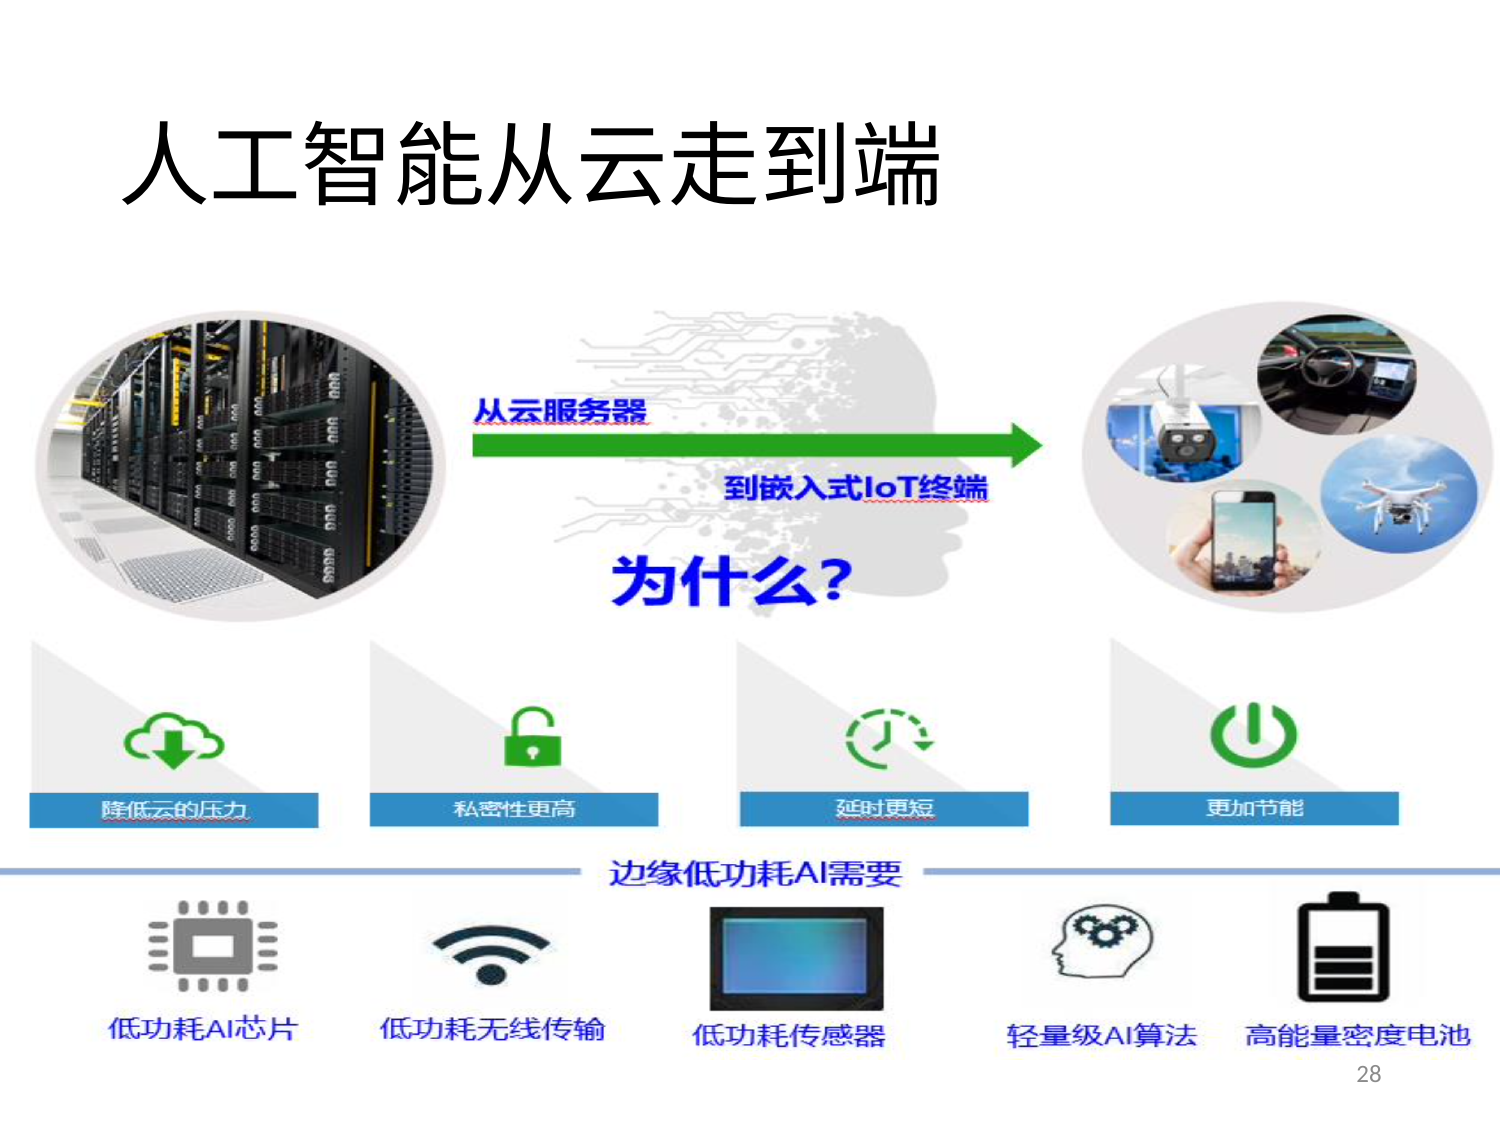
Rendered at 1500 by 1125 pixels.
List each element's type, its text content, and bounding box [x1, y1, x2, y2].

title 人工智能从云走到端 [103, 59, 1397, 278]
picture [0, 299, 1500, 1063]
slide_number 28 [1059, 1063, 1397, 1103]
